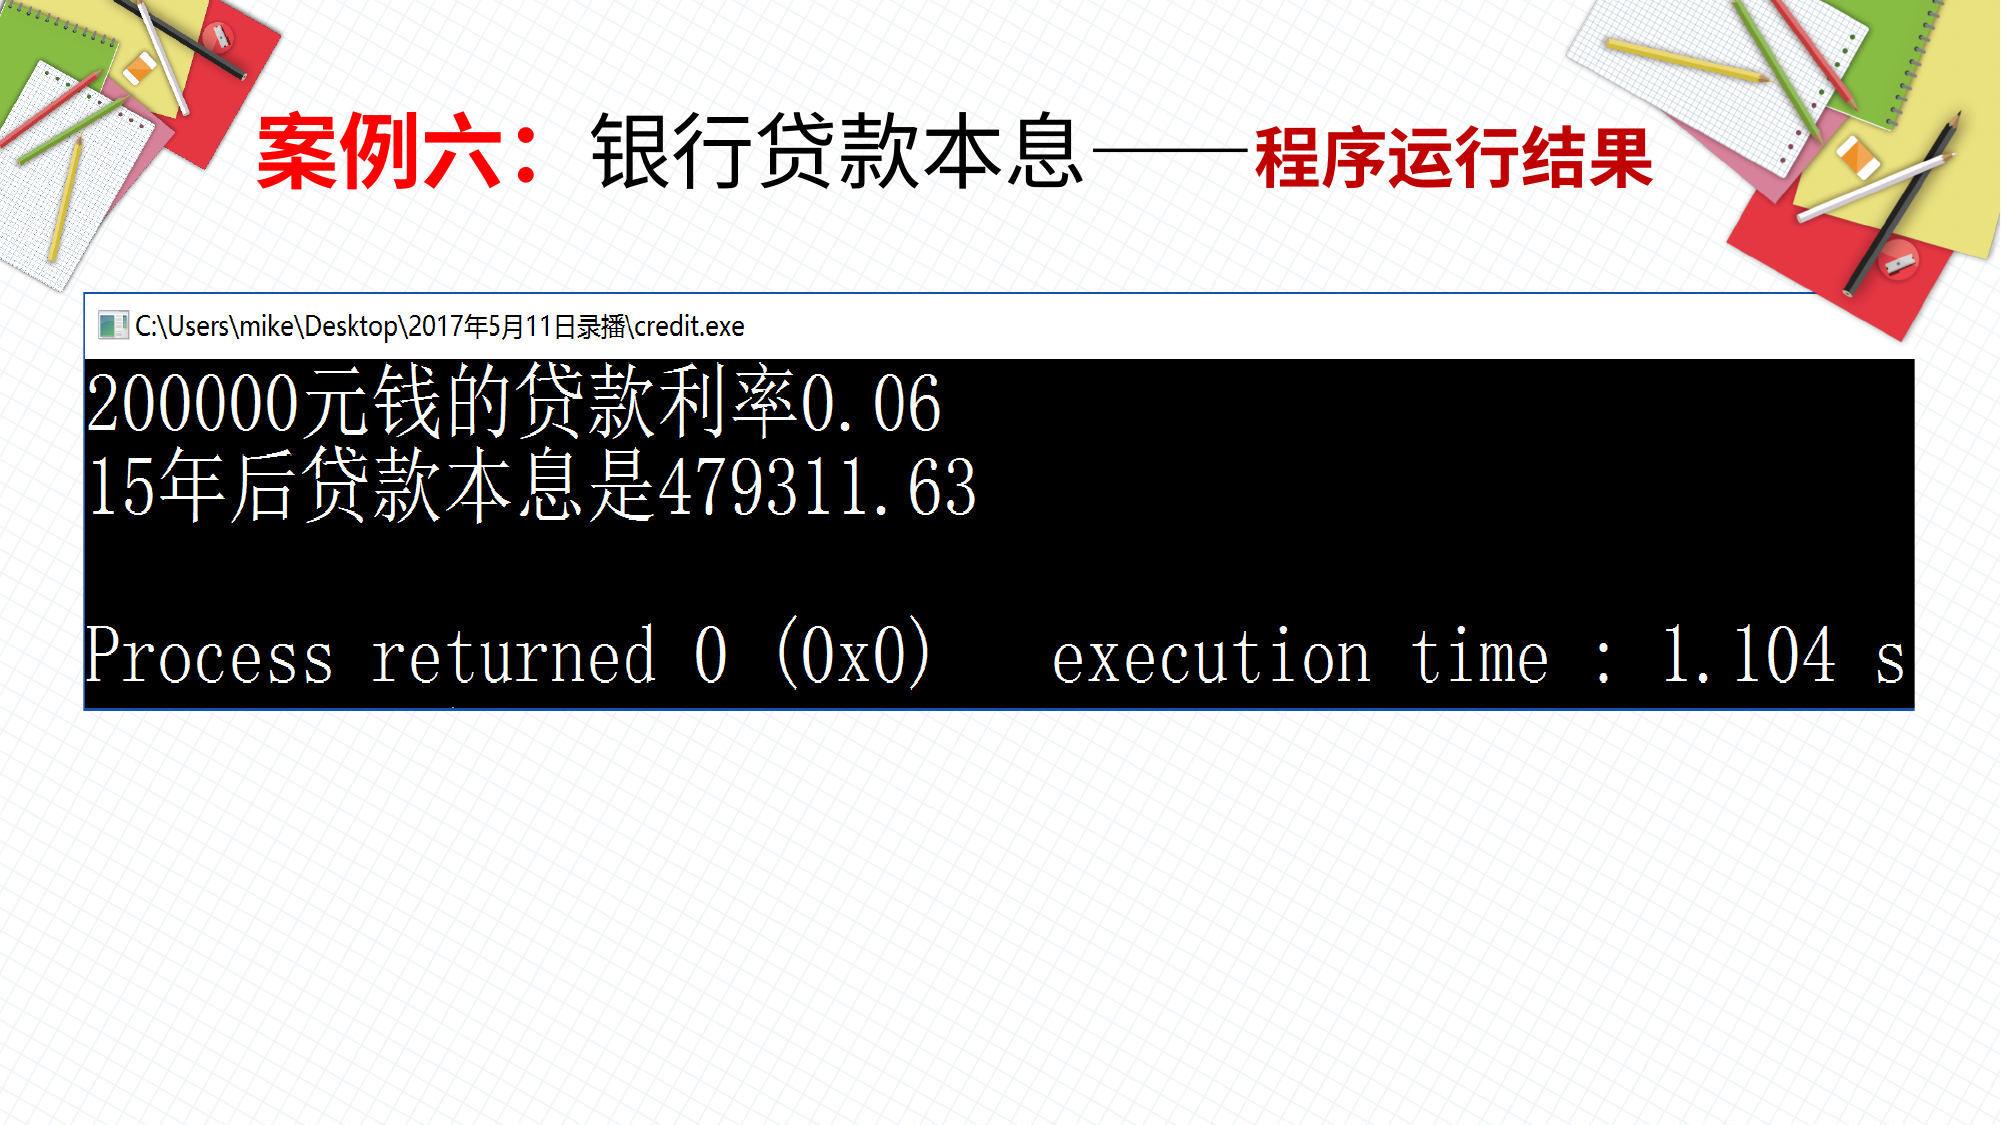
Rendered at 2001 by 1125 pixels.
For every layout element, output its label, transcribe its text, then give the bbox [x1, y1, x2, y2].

text_box 案例六：银行贷款本息——程序运行结果 [240, 91, 1558, 207]
picture [0, 0, 2001, 711]
